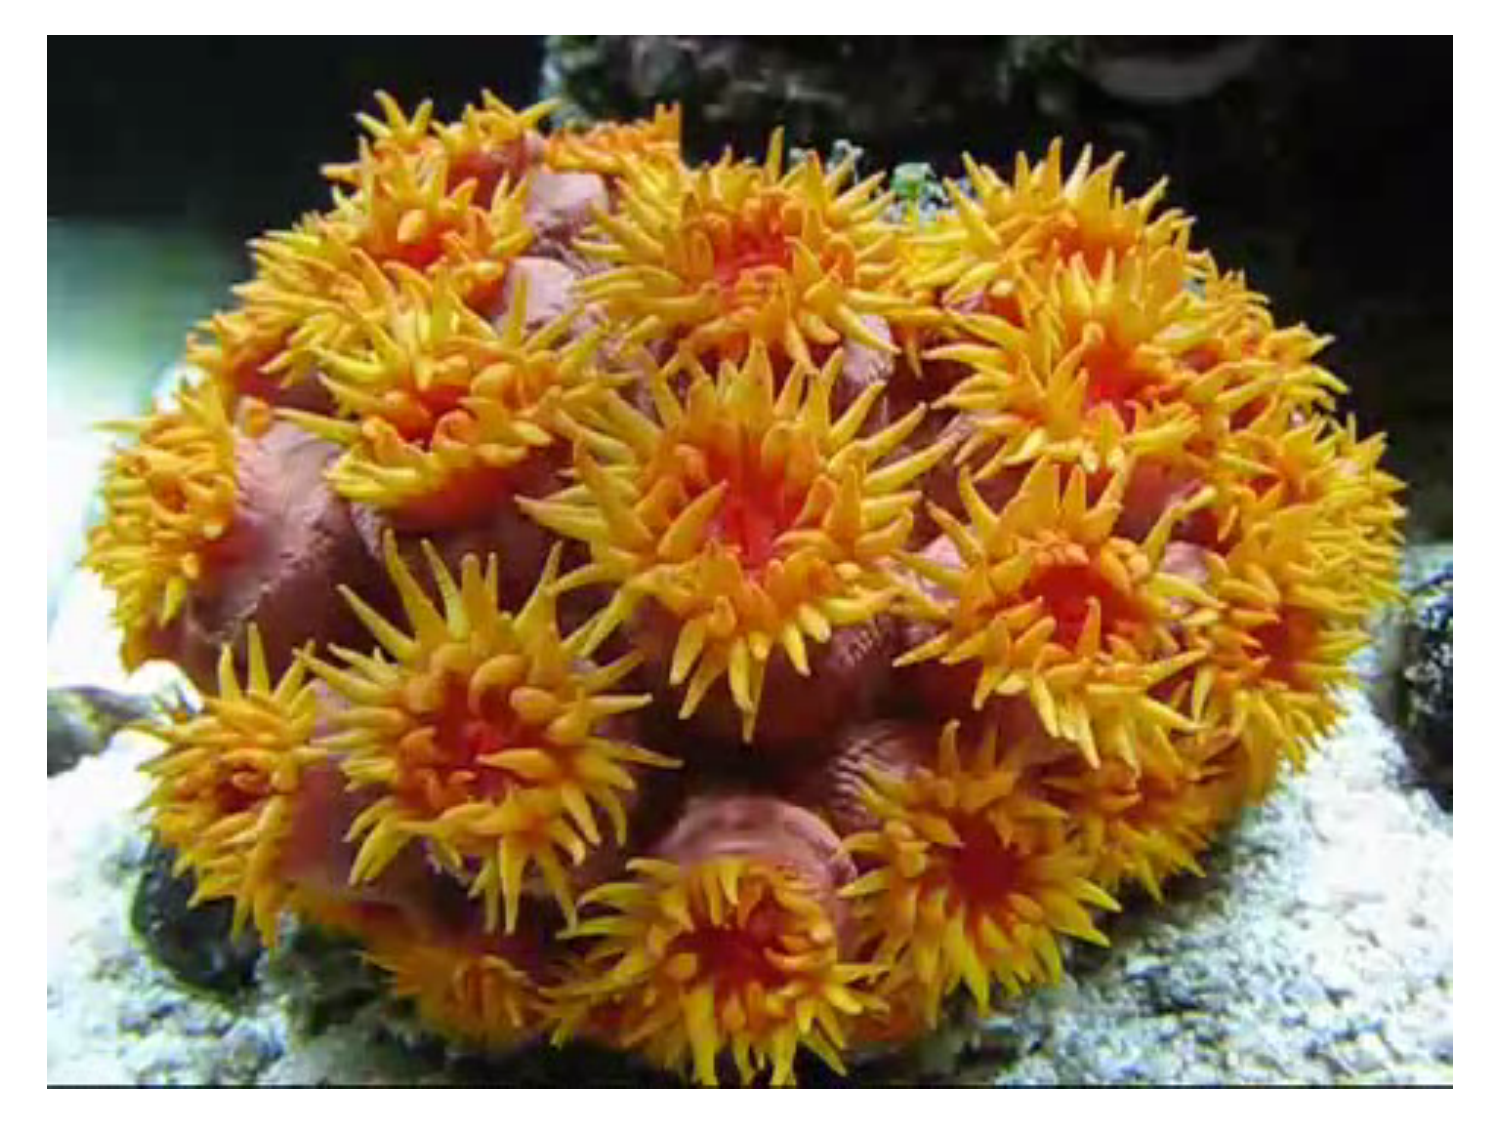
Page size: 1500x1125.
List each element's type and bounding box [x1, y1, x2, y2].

text_box [46, 34, 1454, 1091]
